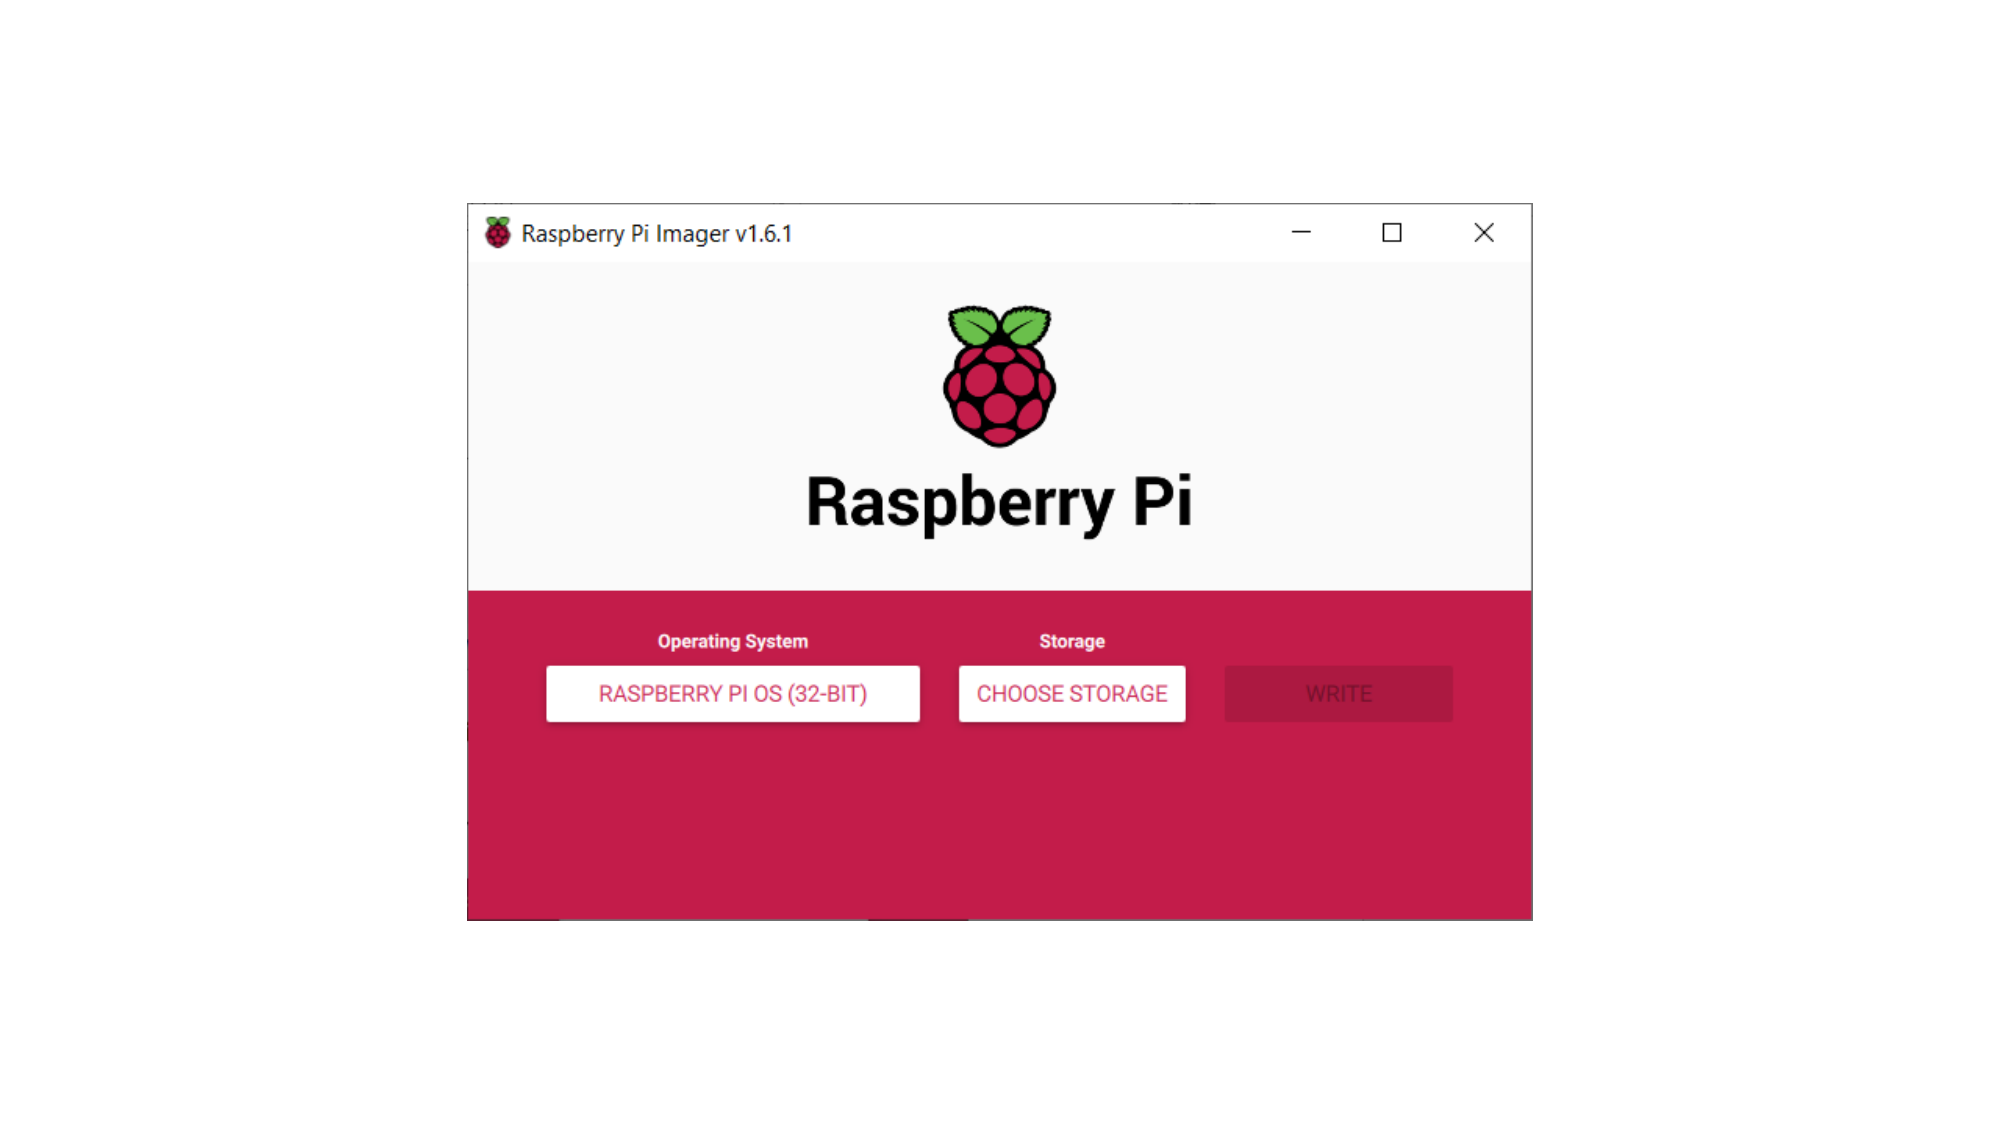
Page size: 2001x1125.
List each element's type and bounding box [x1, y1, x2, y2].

picture [467, 203, 1533, 921]
